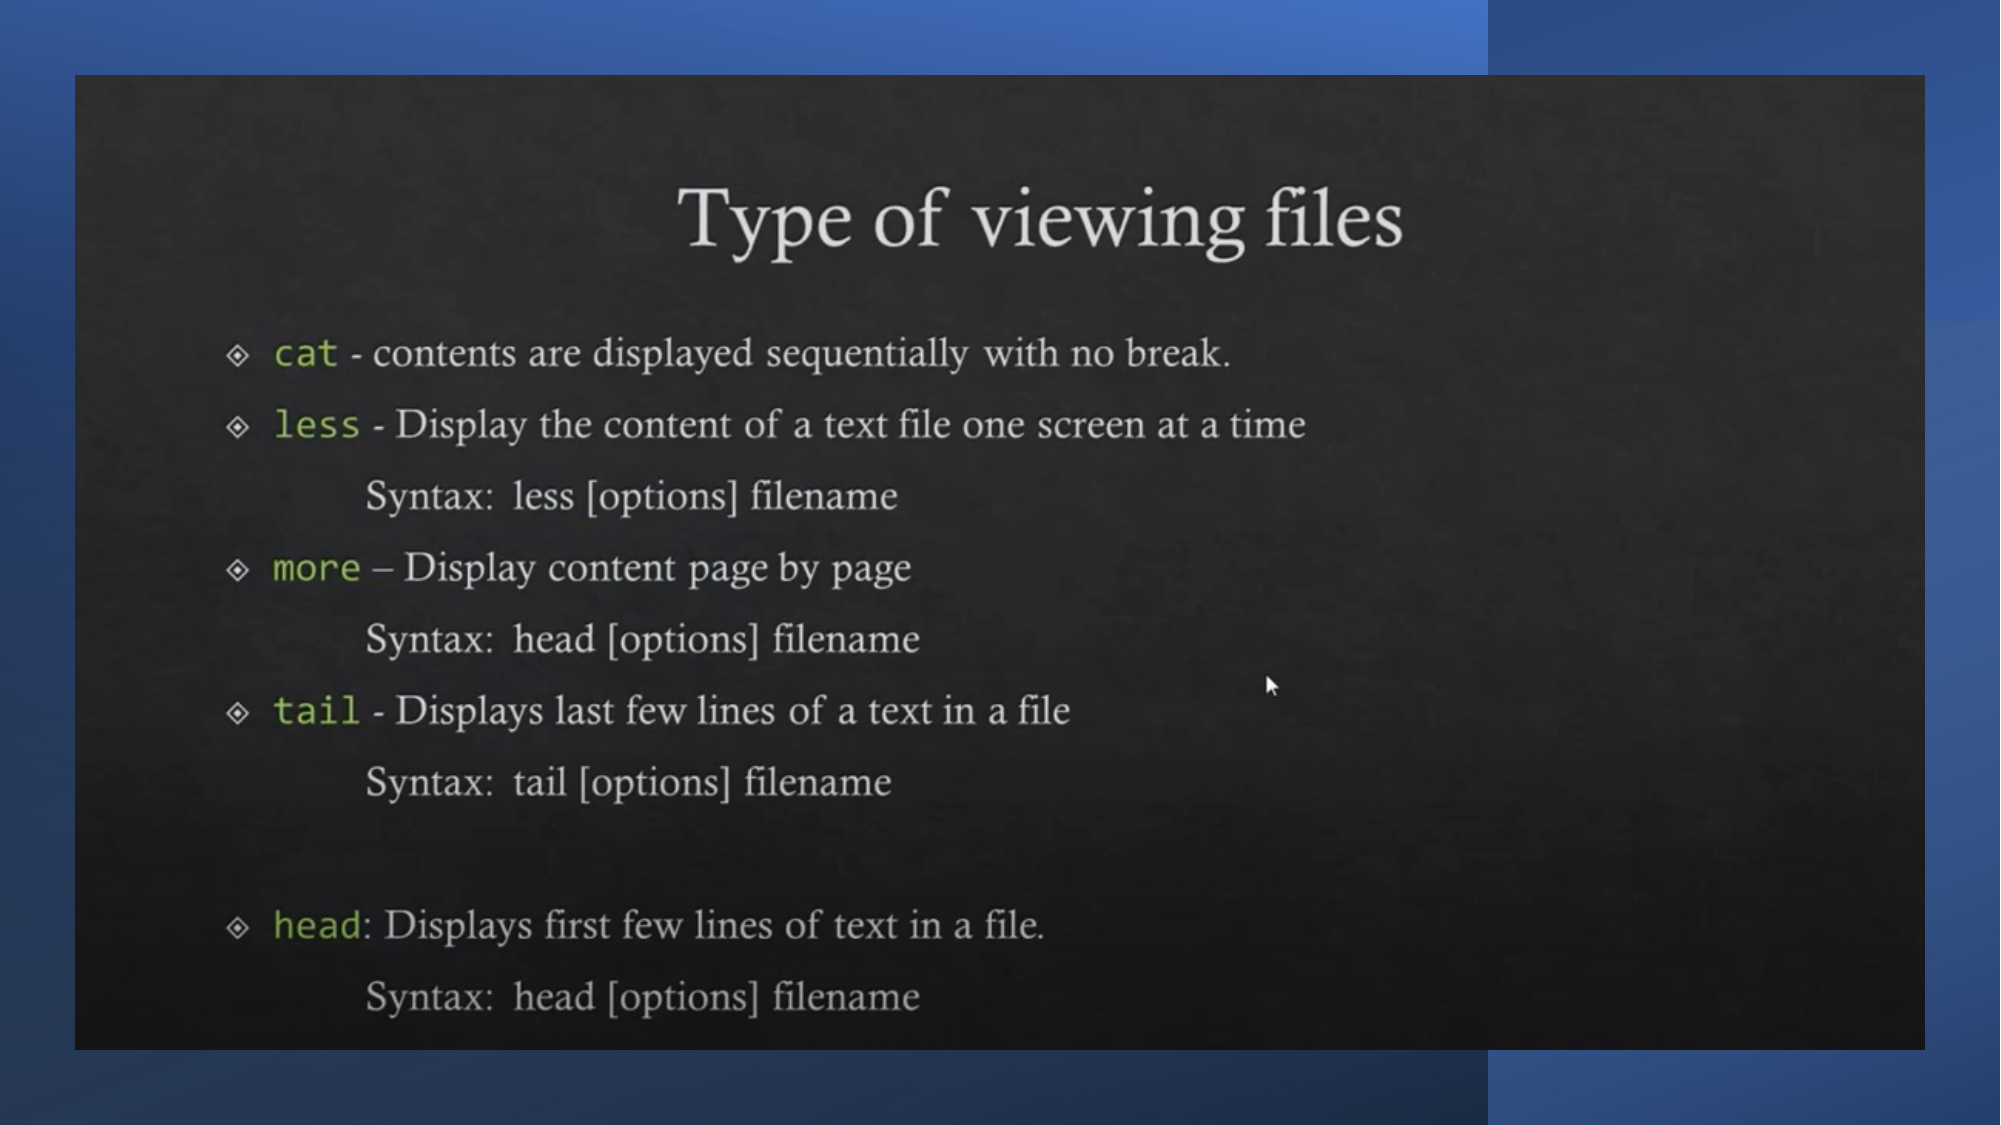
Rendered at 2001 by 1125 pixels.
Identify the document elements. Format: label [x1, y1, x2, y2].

picture [74, 74, 1926, 1051]
text_box [0, 0, 1488, 322]
text_box [0, 322, 2000, 1125]
text_box [1488, 0, 2000, 322]
